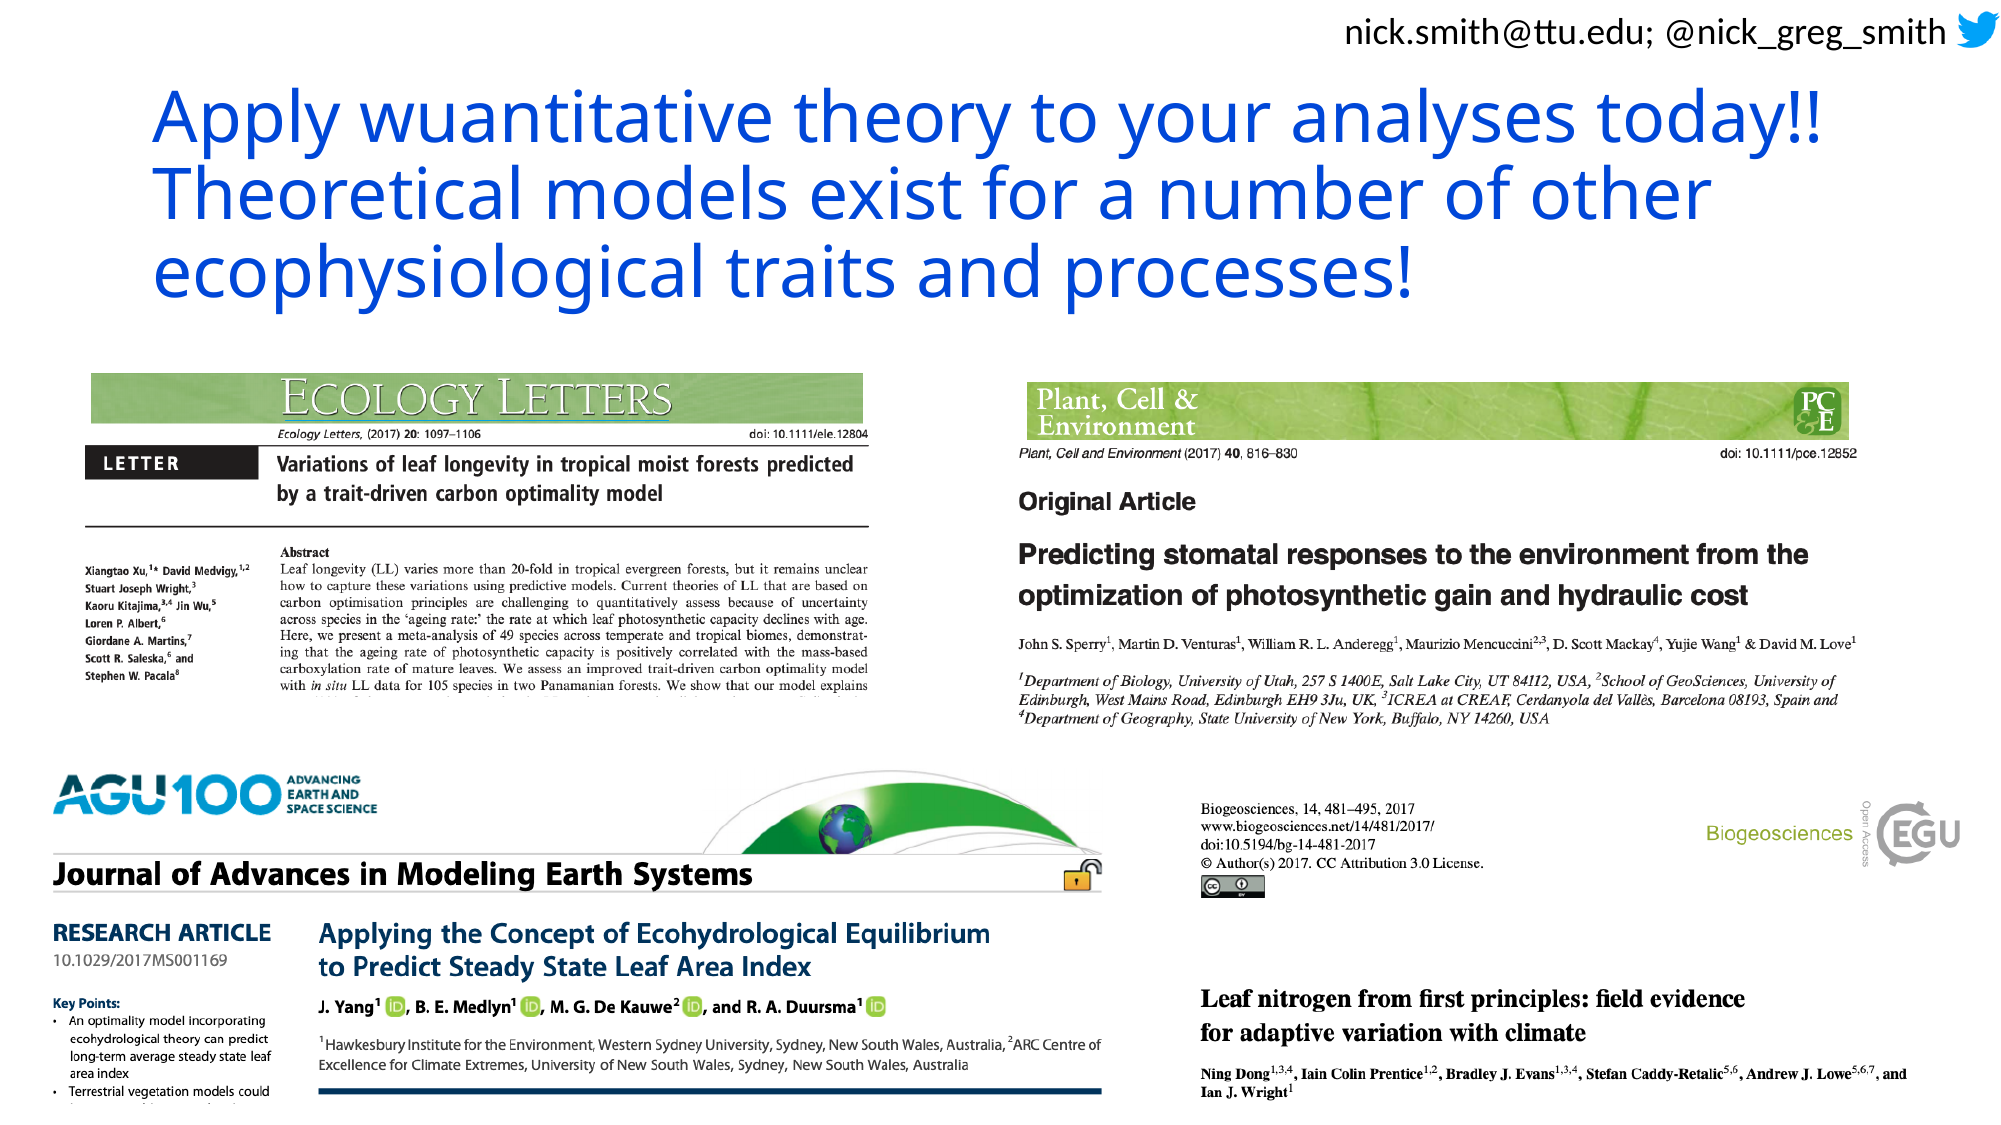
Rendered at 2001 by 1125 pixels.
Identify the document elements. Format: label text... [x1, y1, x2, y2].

picture [1014, 376, 1863, 734]
picture [64, 362, 891, 697]
picture [33, 740, 1155, 1104]
picture [1186, 792, 1979, 1104]
title Apply wuantitative theory to your analyses today!! Theoretical models exist for a number of other ecophysiological traits and processes! [137, 59, 1863, 334]
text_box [1325, 0, 2000, 60]
